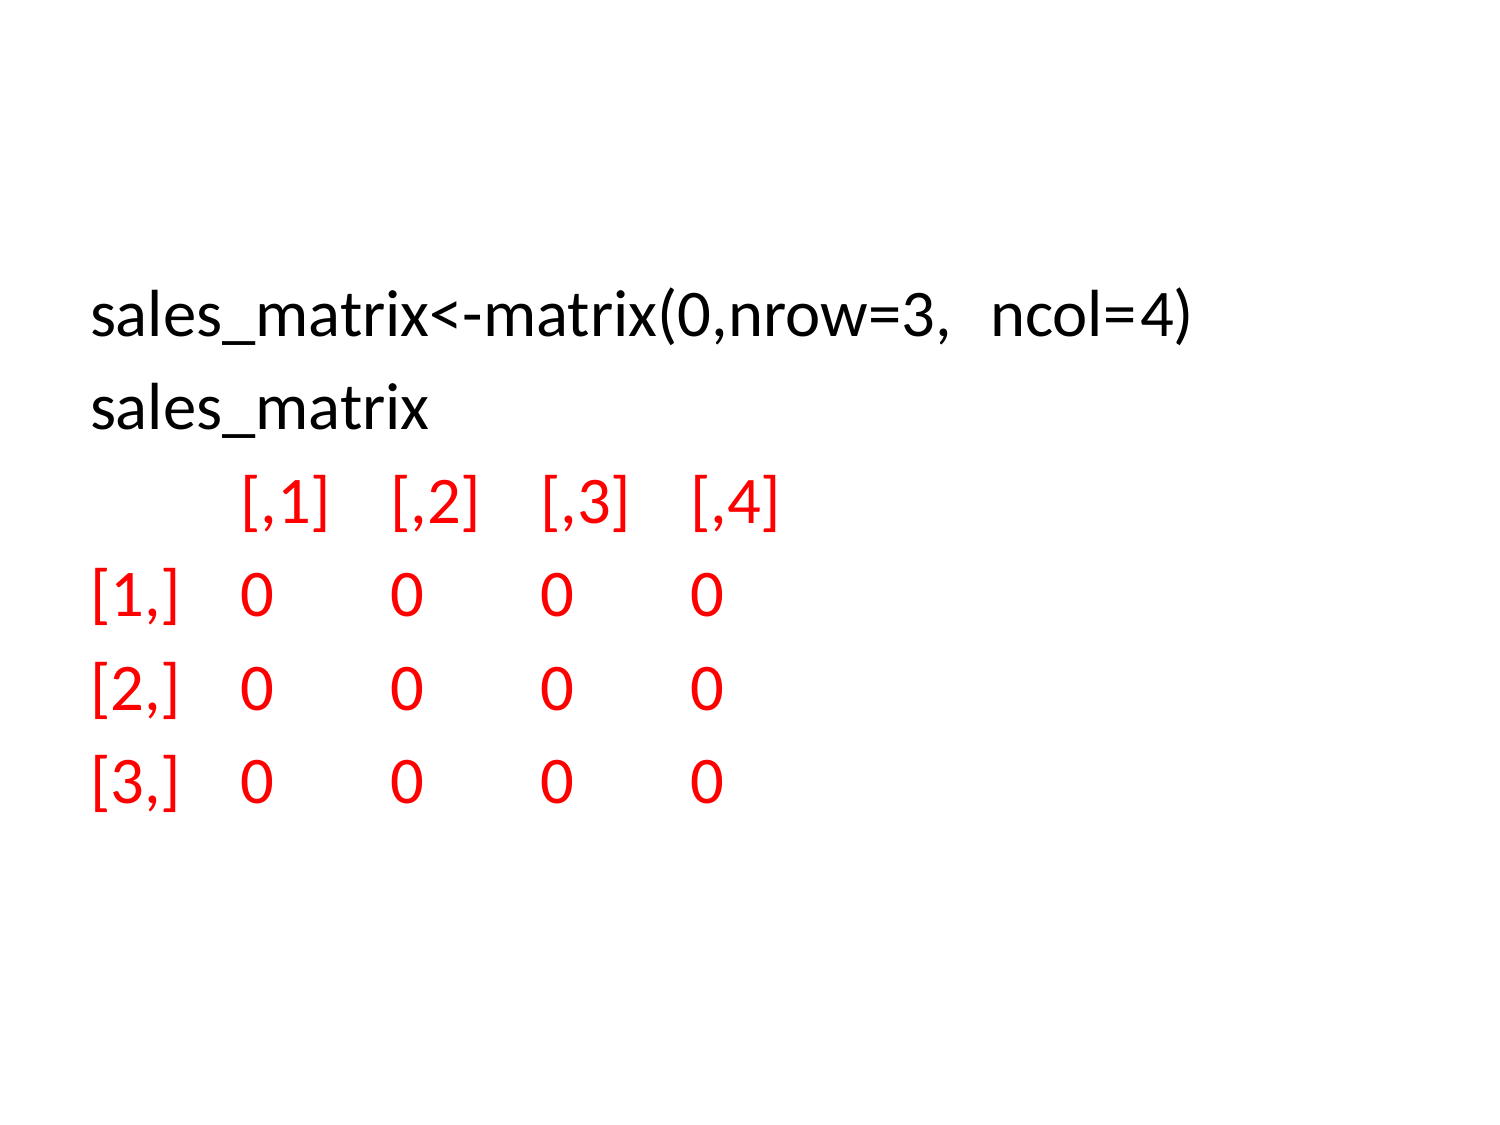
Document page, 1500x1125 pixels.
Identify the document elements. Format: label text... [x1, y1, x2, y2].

list sales_matrix<-matrix(0,nrow=3, ncol= 4) sales_matrix [,1] [,2] [,3] [,4] [1,] 0 0 0 0 [2,] 0 0 0 0 [3,] 0 0 0 0 [75, 262, 1425, 1005]
